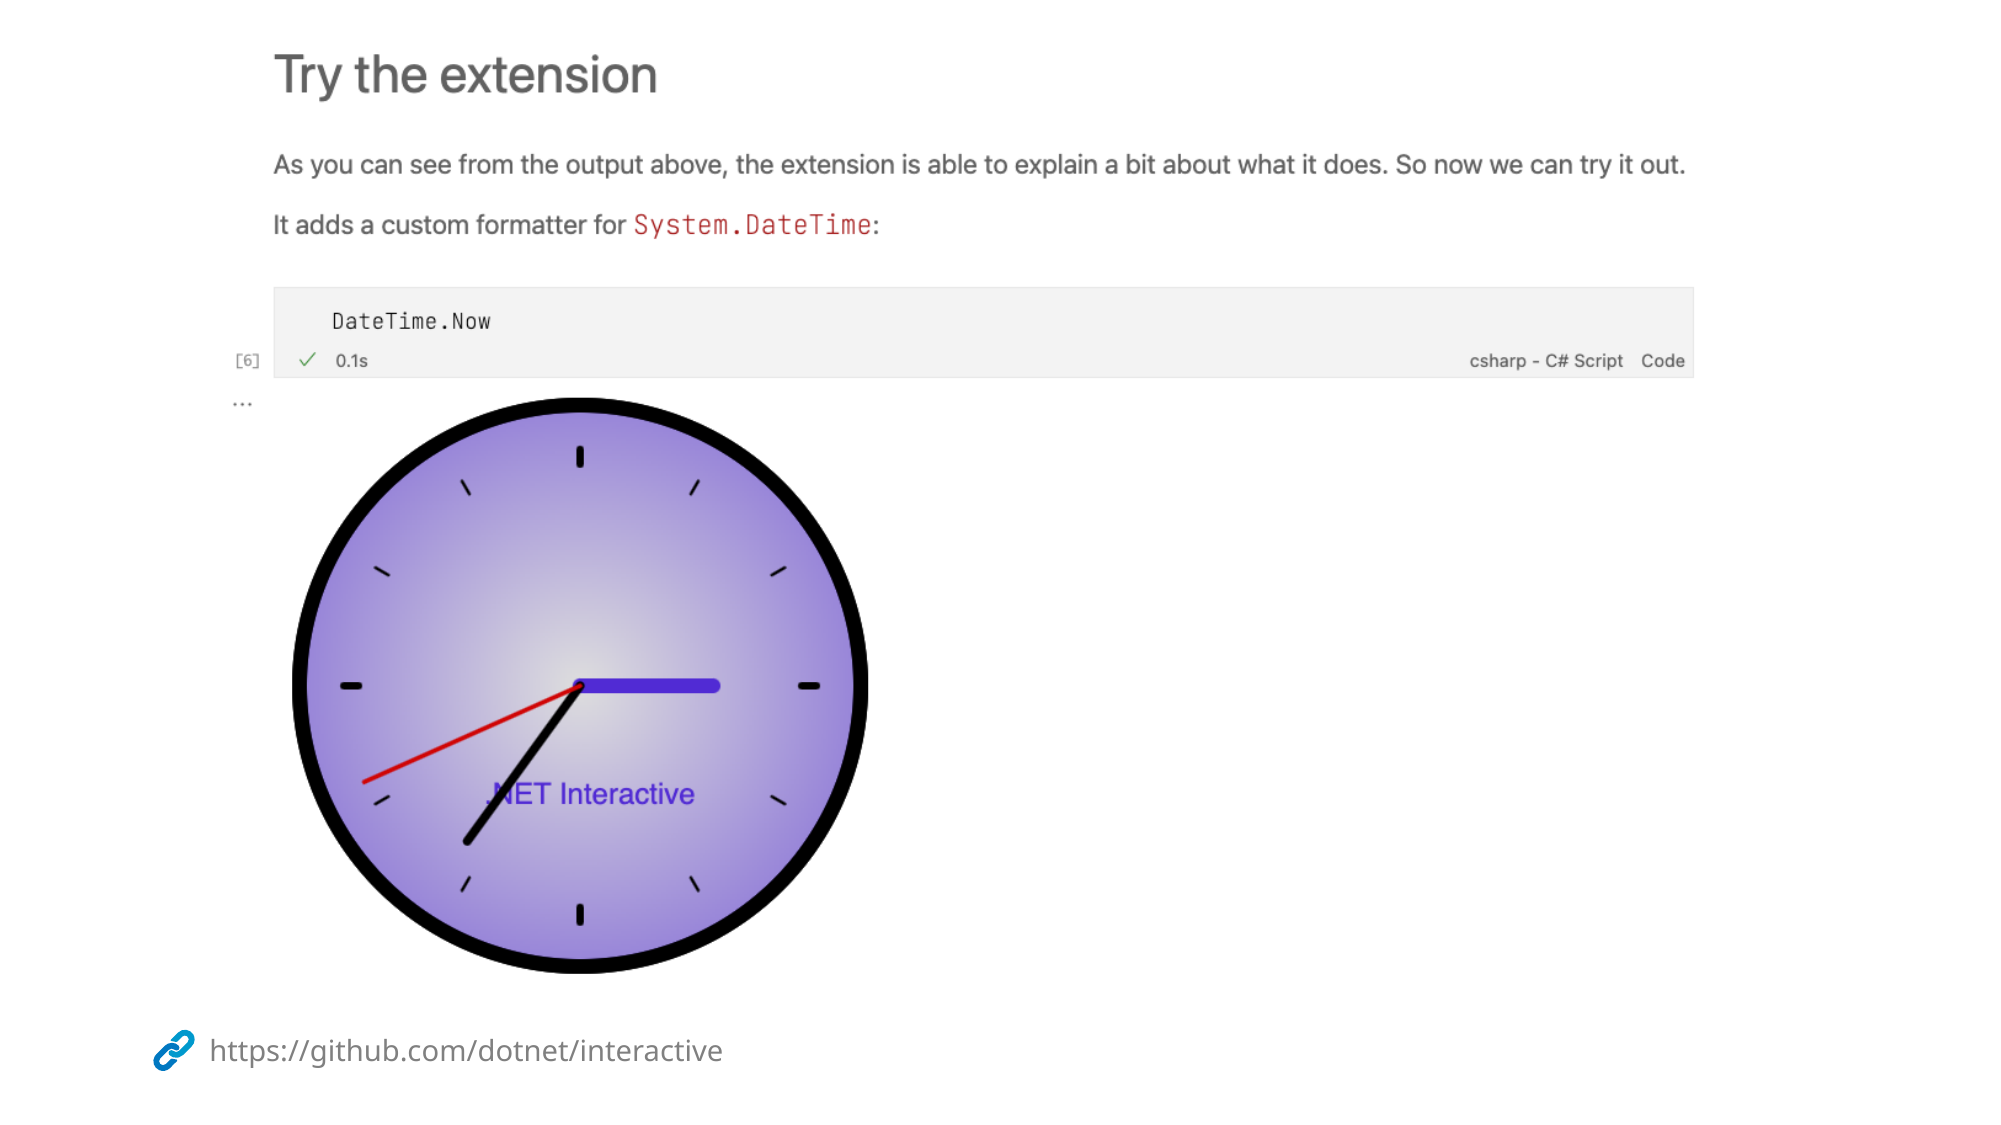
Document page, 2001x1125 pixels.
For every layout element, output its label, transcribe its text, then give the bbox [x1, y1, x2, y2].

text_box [153, 1029, 195, 1071]
text_box https://github.com/dotnet/interactive [194, 1025, 1730, 1076]
picture [226, 47, 1704, 990]
